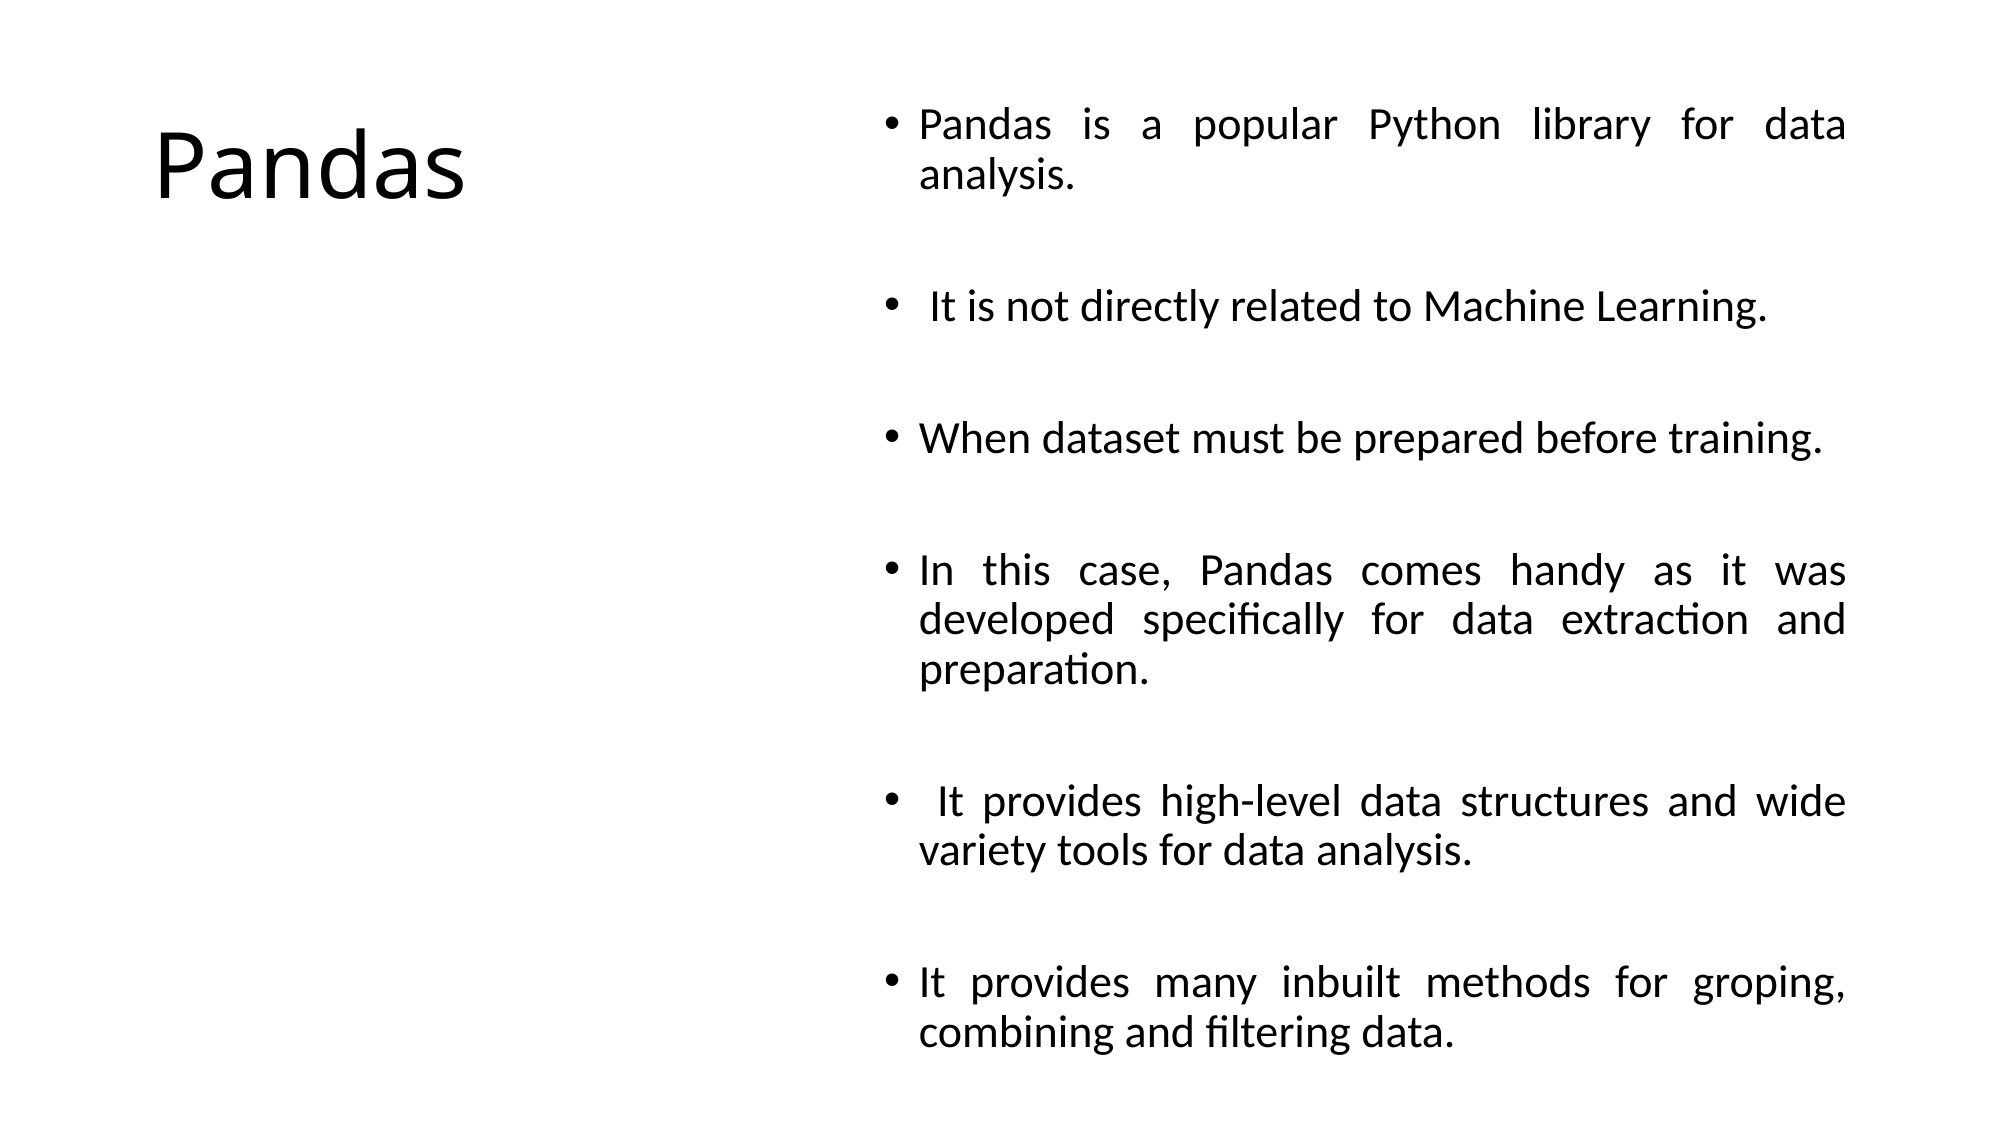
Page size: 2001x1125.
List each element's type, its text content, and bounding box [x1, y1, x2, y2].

title Pandas [137, 59, 1863, 278]
list Pandas is a popular Python library for data analysis. It is not directly related to Machine Learning. When dataset must be prepared before training. In this case, Pandas comes handy as it was developed specifically for data extraction and preparation. It provides high-level data structures and wide variety tools for data analysis. It provides many inbuilt methods for groping, combining and filtering data. [869, 92, 1863, 1077]
